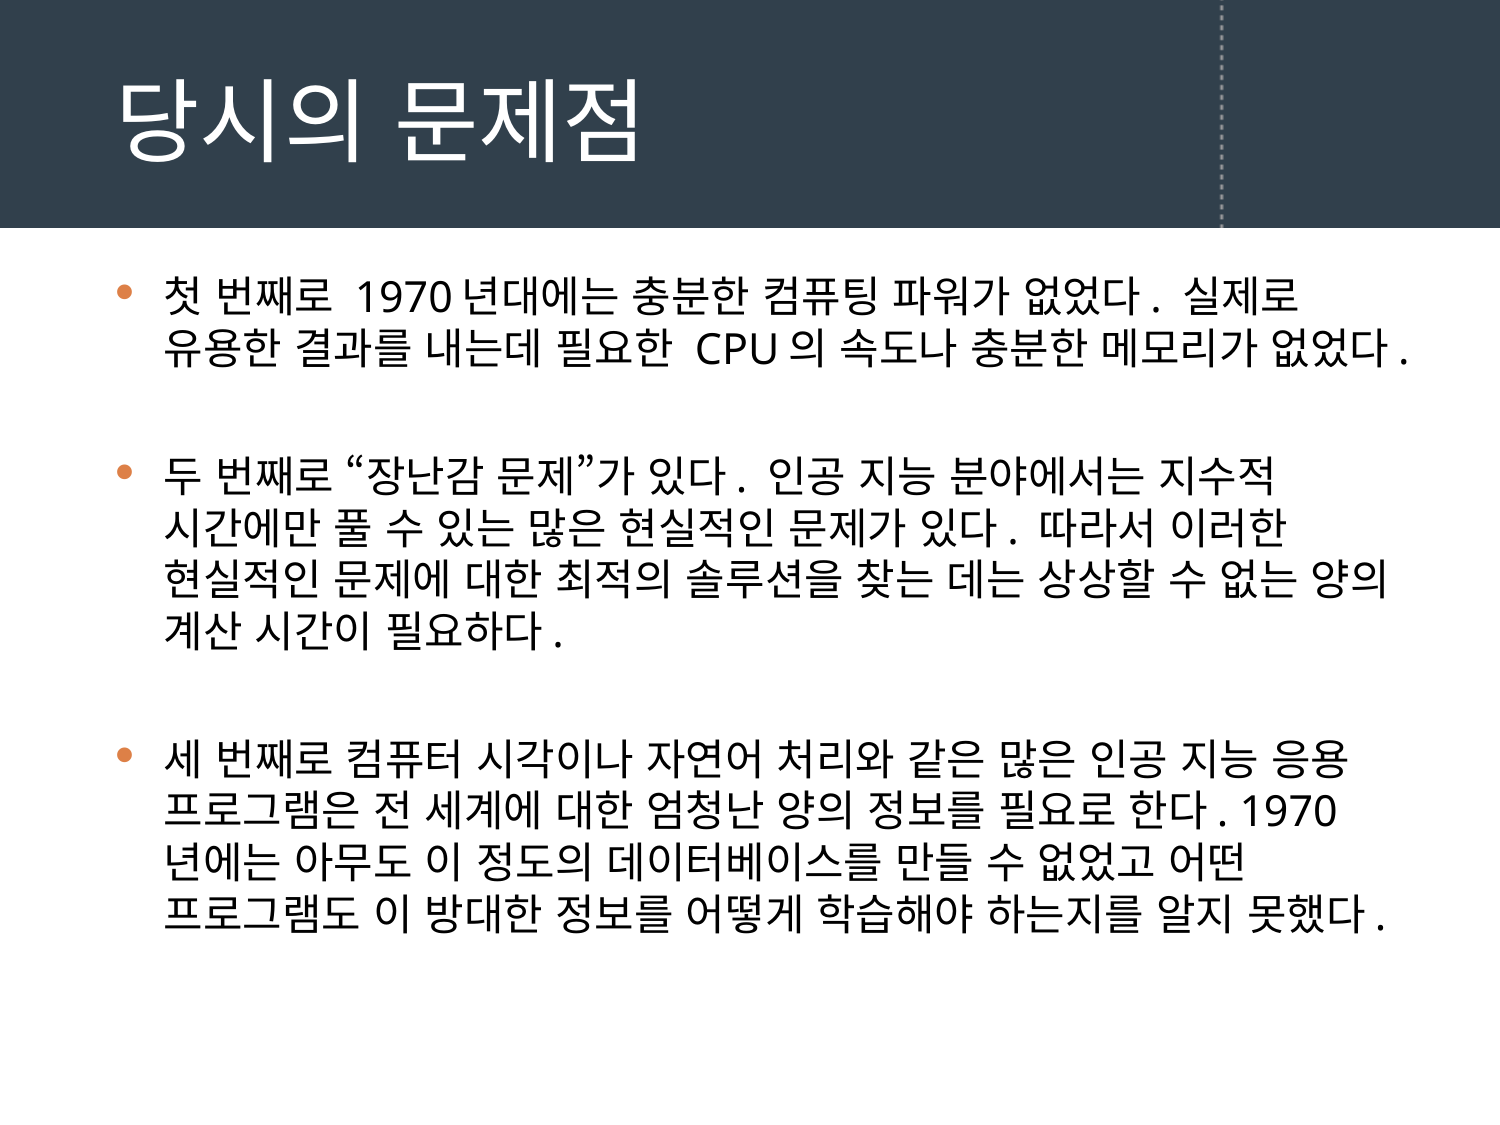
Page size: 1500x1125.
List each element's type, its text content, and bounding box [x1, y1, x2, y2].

title 당시의 문제점 [100, 37, 1438, 200]
list 첫 번째로 1970년대에는 충분한 컴퓨팅 파워가 없었다. 실제로 유용한 결과를 내는데 필요한 CPU의 속도나 충분한 메모리가 없었다. 두 번째로 “장난감 문제”가 있다. 인공 지능 분야에서는 지수적 시간에만 풀 수 있는 많은 현실적인 문제가 있다. 따라서 이러한 현실적인 문제에 대한 최적의 솔루션을 찾는 데는 상상할 수 없는 양의 계산 시간이 필요하다. 세 번째로 컴퓨터 시각이나 자연어 처리와 같은 많은 인공 지능 응용 프로그램은 전 세계에 대한 엄청난 양의 정보를 필요로 한다. 1970년에는 아무도 이 정도의 데이터베이스를 만들 수 없었고 어떤 프로그램도 이 방대한 정보를 어떻게 학습해야 하는지를 알지 못했다. [100, 262, 1438, 1000]
picture [0, 0, 1500, 228]
